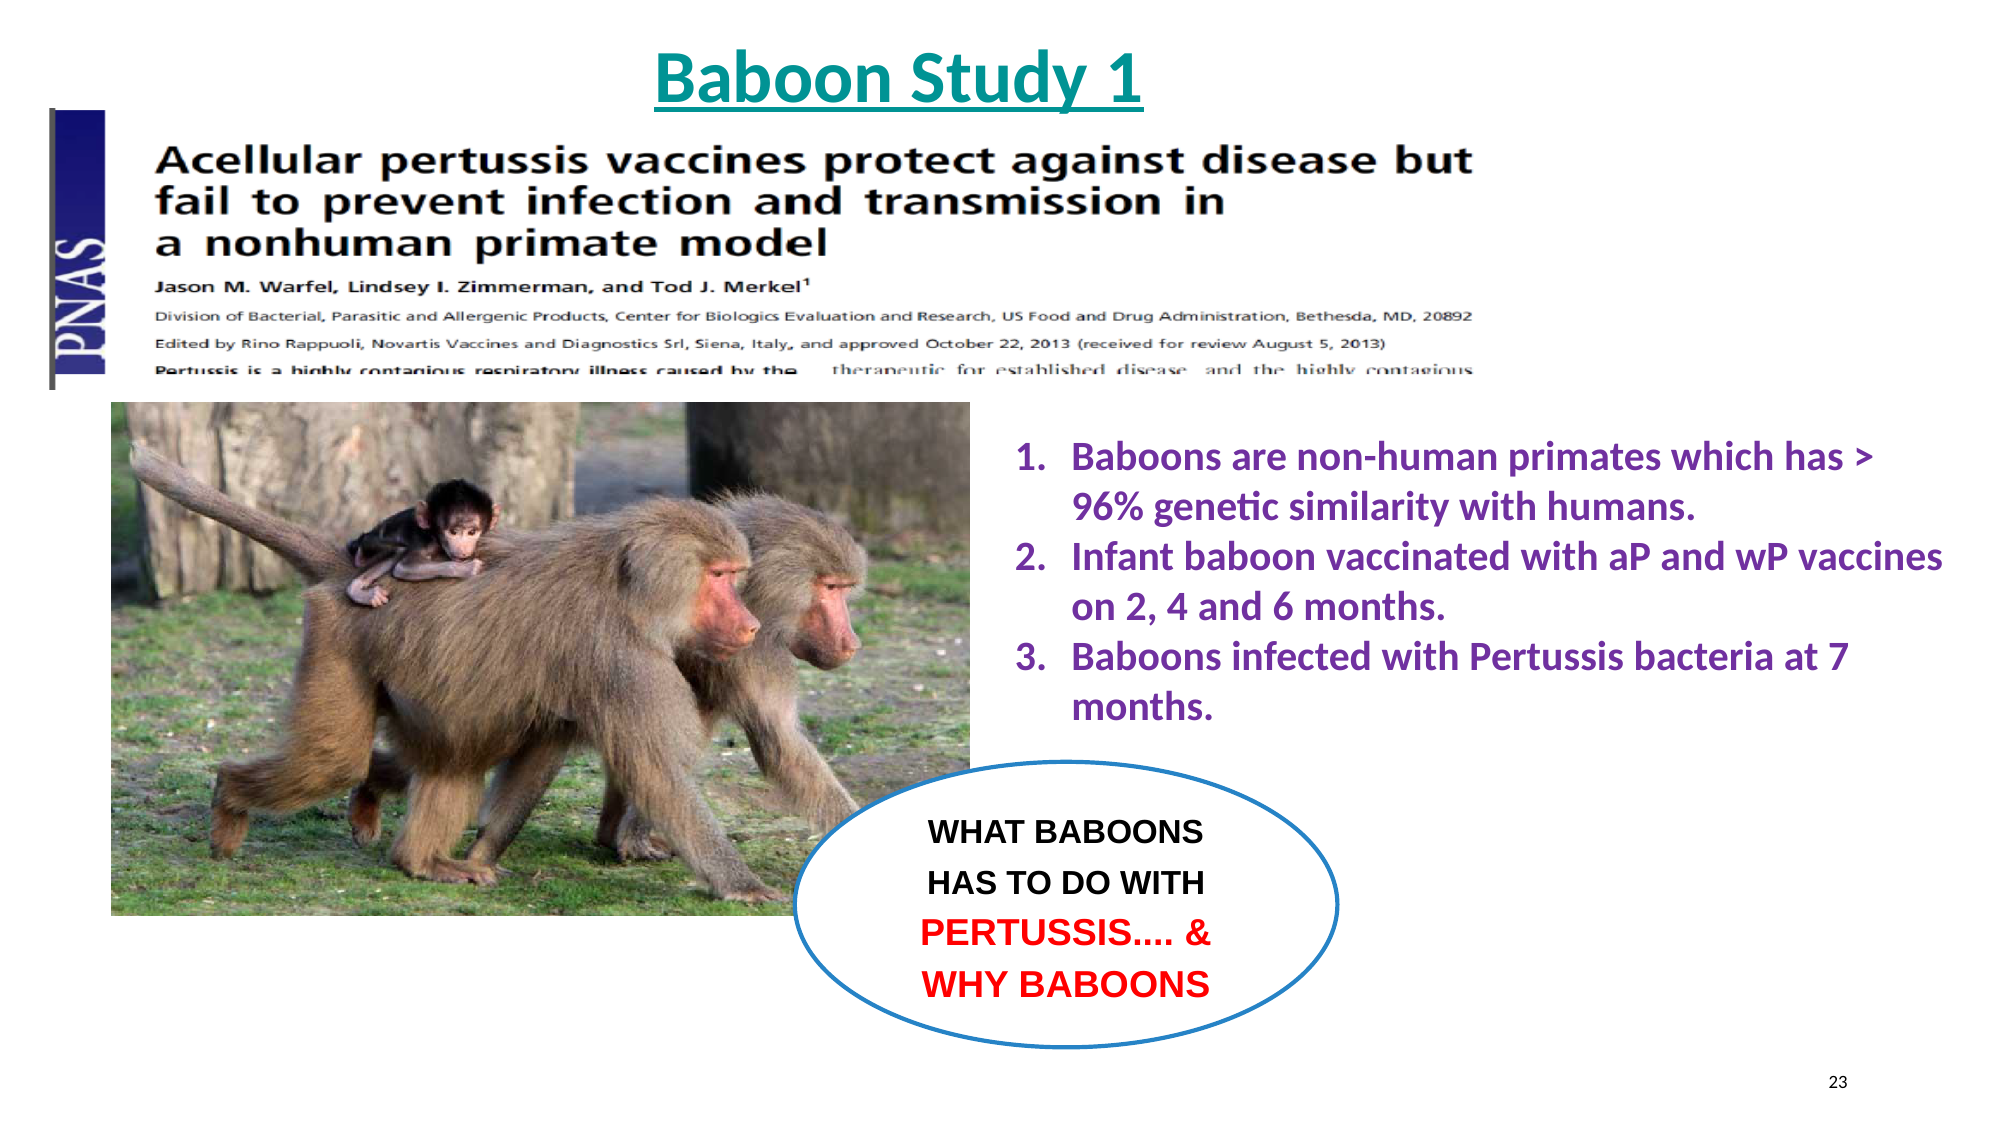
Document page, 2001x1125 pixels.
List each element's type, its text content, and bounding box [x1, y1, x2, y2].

picture [111, 402, 970, 916]
text_box Baboons are non-human primates which has > 96% genetic similarity with humans. Infant baboon vaccinated with aP and wP vaccines on 2, 4 and 6 months. Baboons infected with Pertussis bacteria at 7 months. [999, 421, 1971, 737]
picture [49, 108, 1498, 391]
text_box Baboon Study 1 [225, 7, 1573, 138]
text_box WHAT BABOONS HAS TO DO WITH PERTUSSIS.... & WHY BABOONS [797, 761, 1338, 1048]
slide_number ‹#› [1412, 1051, 1863, 1112]
